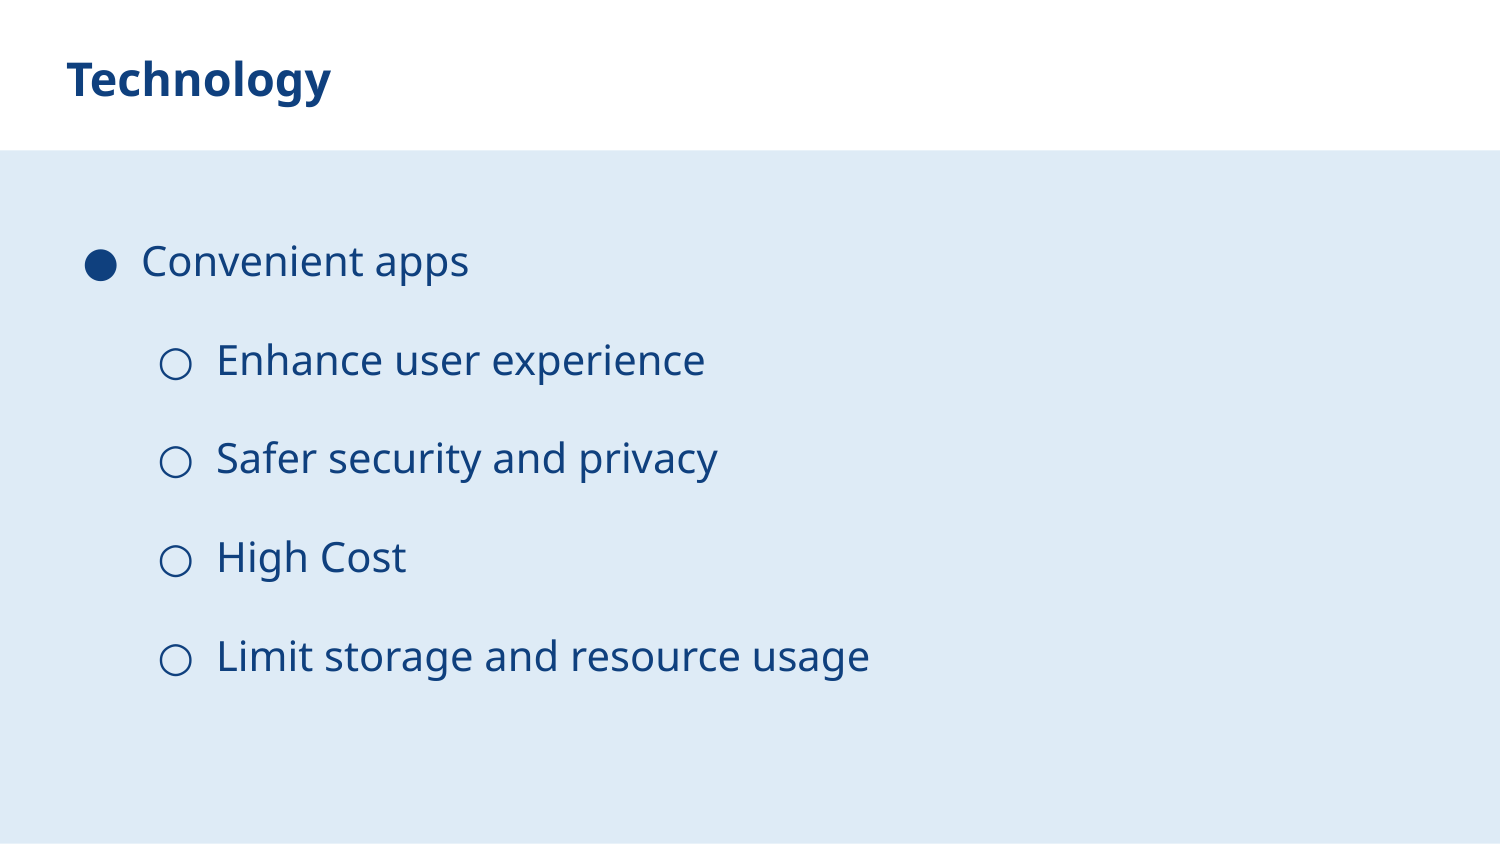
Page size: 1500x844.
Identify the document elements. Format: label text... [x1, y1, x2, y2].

text_box [0, 150, 1500, 844]
title Technology [51, 31, 1449, 126]
list Convenient apps Enhance user experience Safer security and privacy High Cost Limit storage and resource usage [51, 216, 1449, 778]
